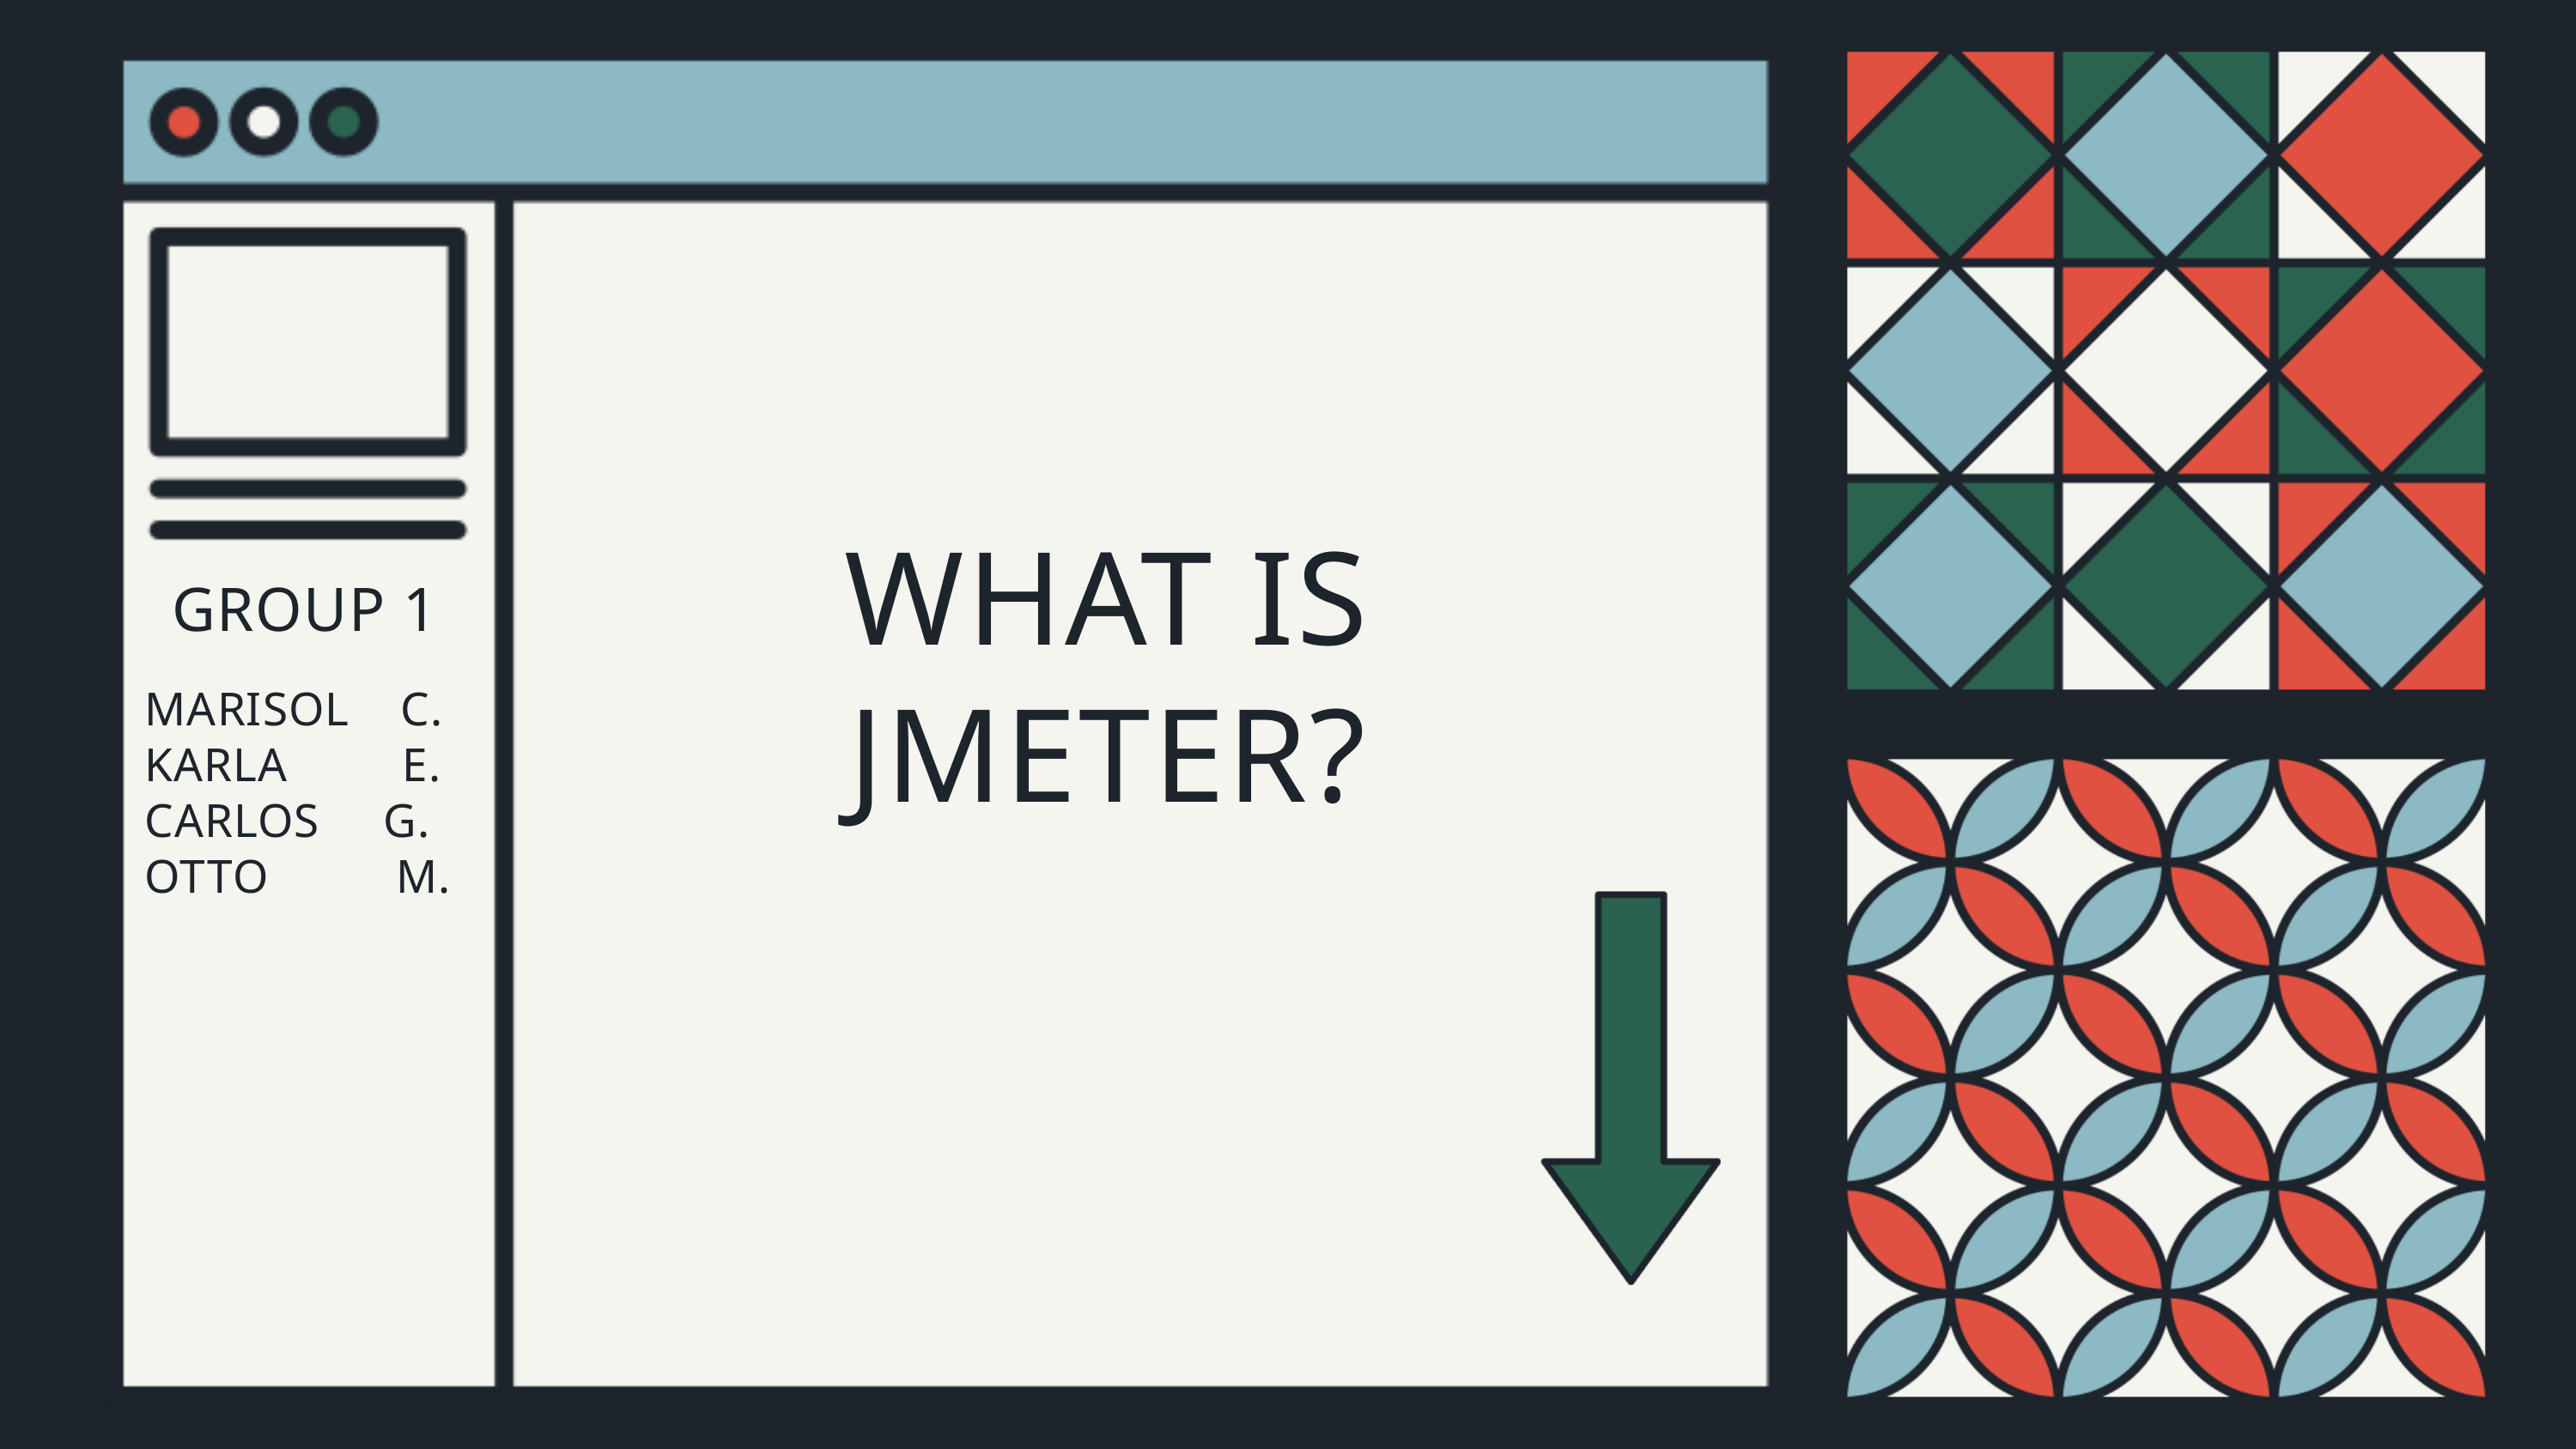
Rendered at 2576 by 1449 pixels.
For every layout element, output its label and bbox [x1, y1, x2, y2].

picture [1838, 42, 2494, 699]
picture [106, 42, 1828, 1406]
picture [1838, 750, 2494, 1406]
